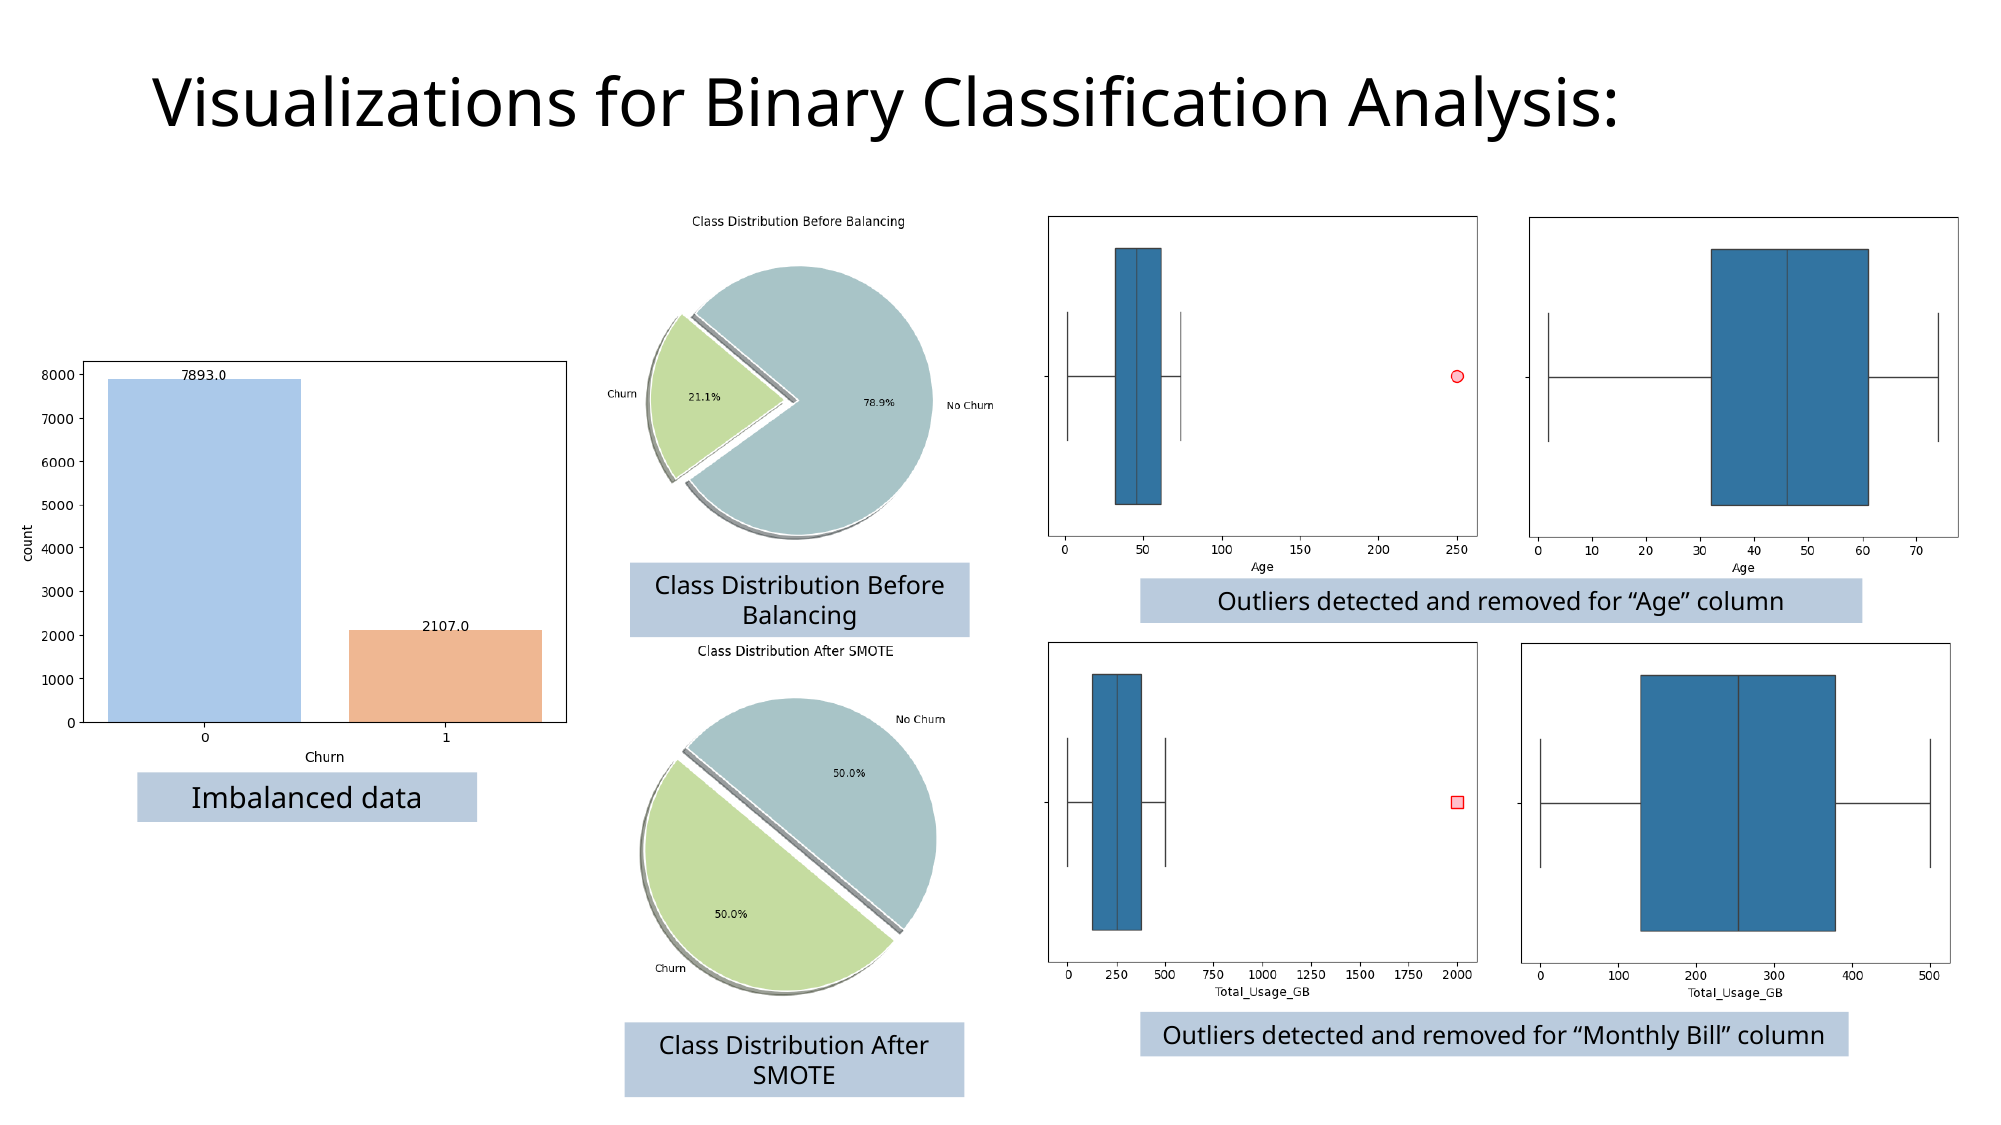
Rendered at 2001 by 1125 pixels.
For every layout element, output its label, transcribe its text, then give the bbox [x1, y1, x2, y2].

title Visualizations for Binary Classification Analysis: [137, 52, 1863, 159]
picture [1516, 209, 1965, 582]
picture [599, 208, 1001, 576]
text_box Outliers detected and removed for “Age” column [1140, 578, 1863, 623]
text_box Class Distribution After SMOTE [624, 1023, 965, 1098]
picture [1035, 208, 1484, 581]
picture [610, 637, 979, 1023]
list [11, 352, 575, 773]
text_box Class Distribution Before Balancing [630, 576, 970, 637]
text_box Imbalanced data [137, 773, 478, 822]
text_box Outliers detected and removed for “Monthly Bill” column [1140, 1011, 1849, 1057]
picture [1035, 633, 1484, 1007]
picture [1508, 634, 1957, 1008]
